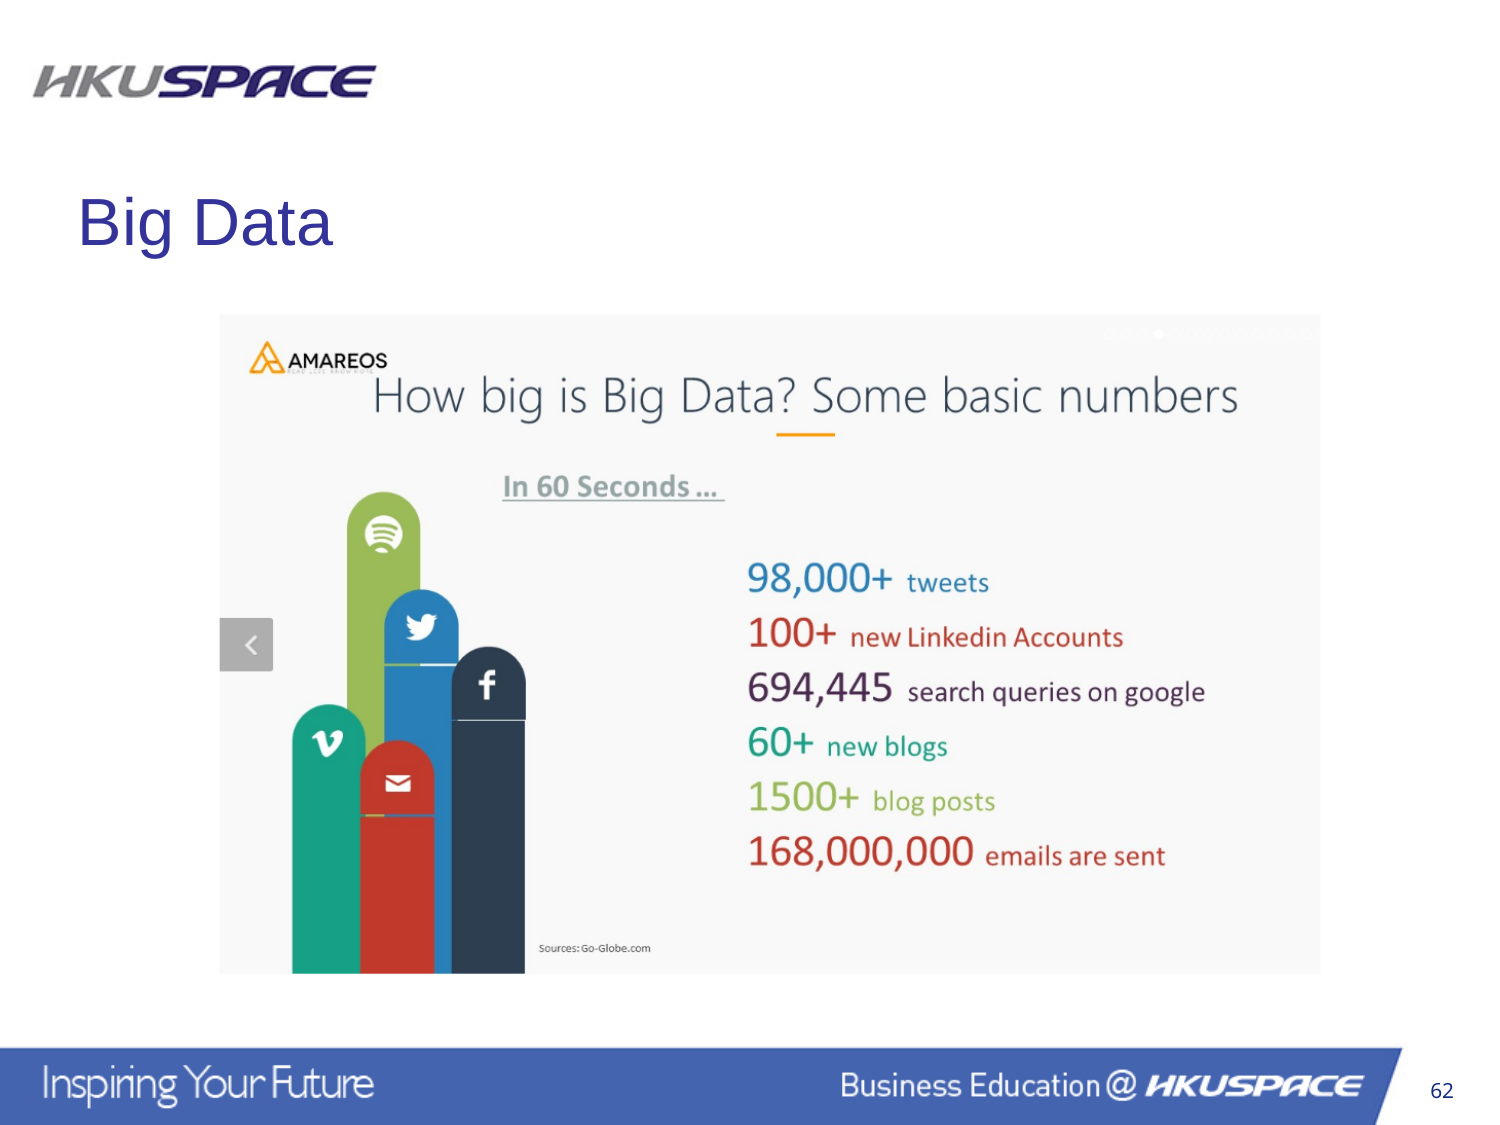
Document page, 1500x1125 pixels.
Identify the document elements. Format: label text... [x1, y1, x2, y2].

text_box [64, 278, 1436, 1012]
picture [0, 0, 1500, 1125]
title Big Data [62, 101, 1388, 266]
slide_number 62 [1415, 1070, 1499, 1125]
